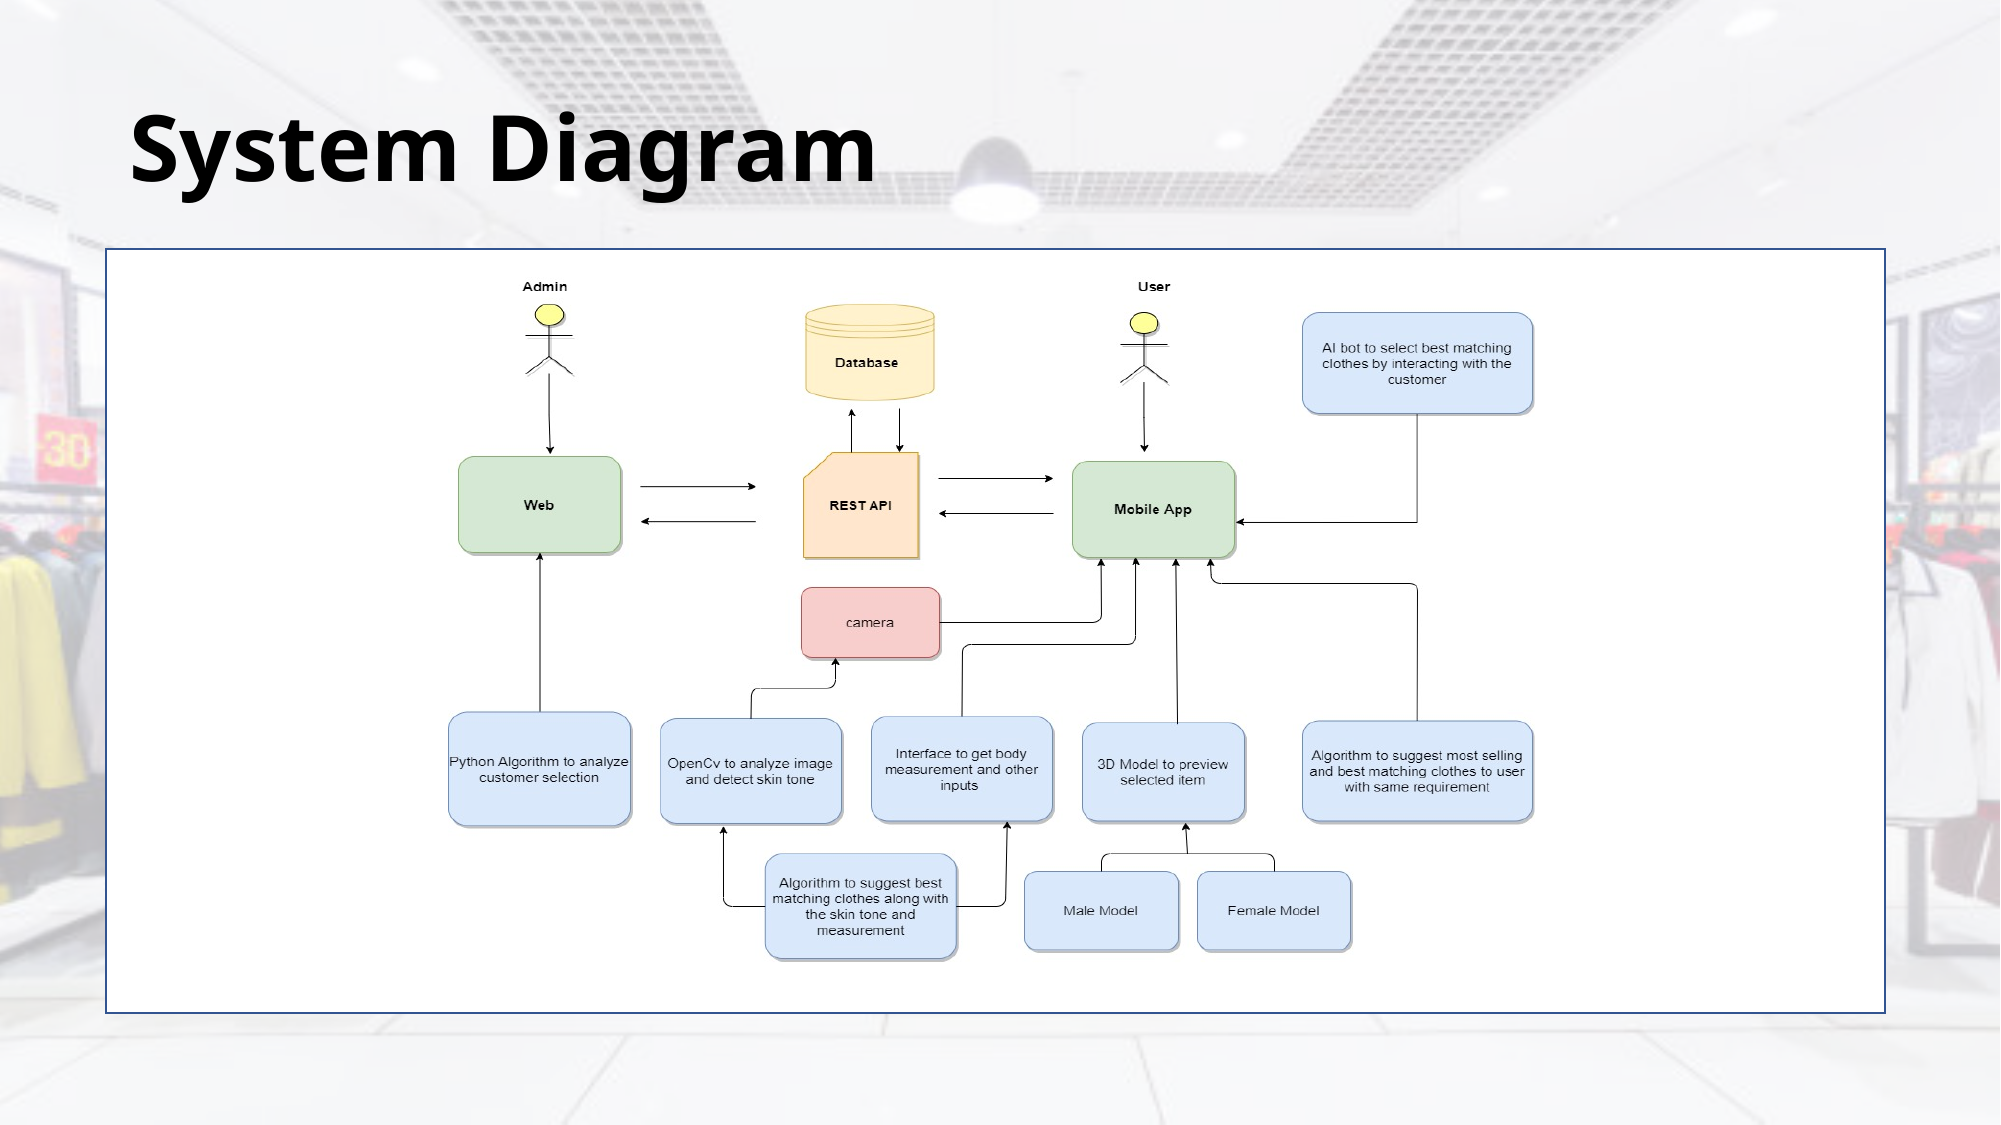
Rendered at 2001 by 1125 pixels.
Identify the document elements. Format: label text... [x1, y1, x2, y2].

title System Diagram [114, 94, 1840, 248]
text_box [105, 248, 1886, 1014]
picture [448, 277, 1535, 963]
